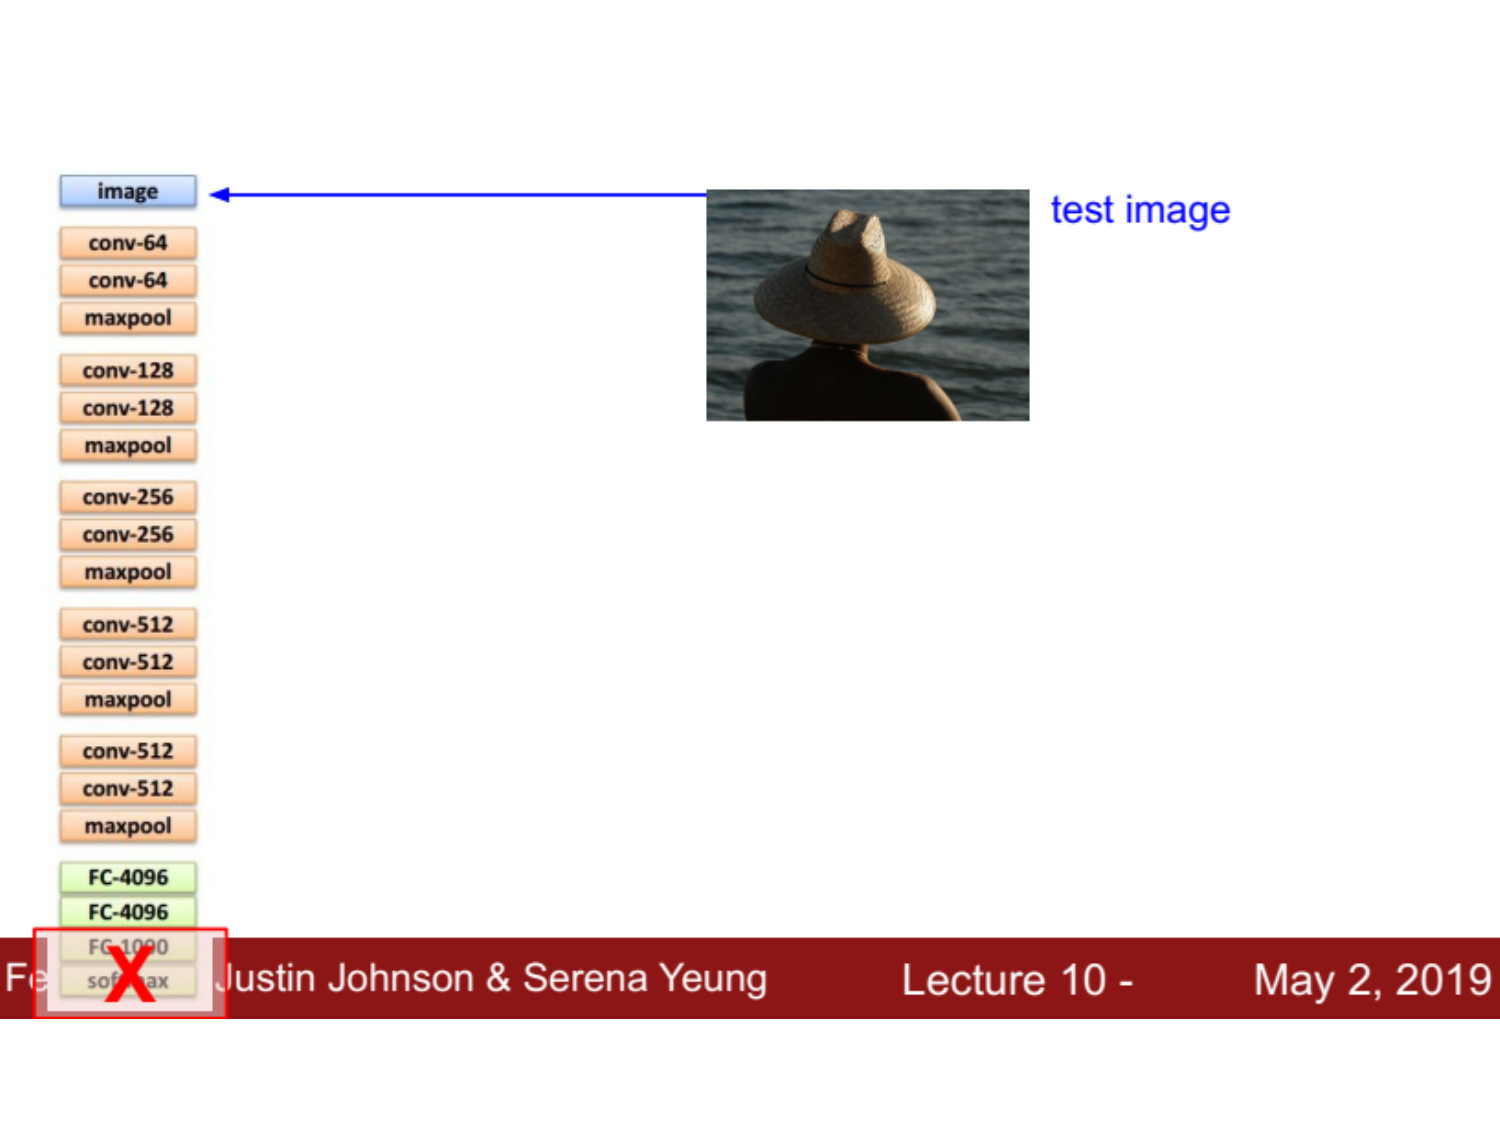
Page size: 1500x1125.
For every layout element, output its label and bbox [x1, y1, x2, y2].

picture [0, 166, 1500, 1019]
